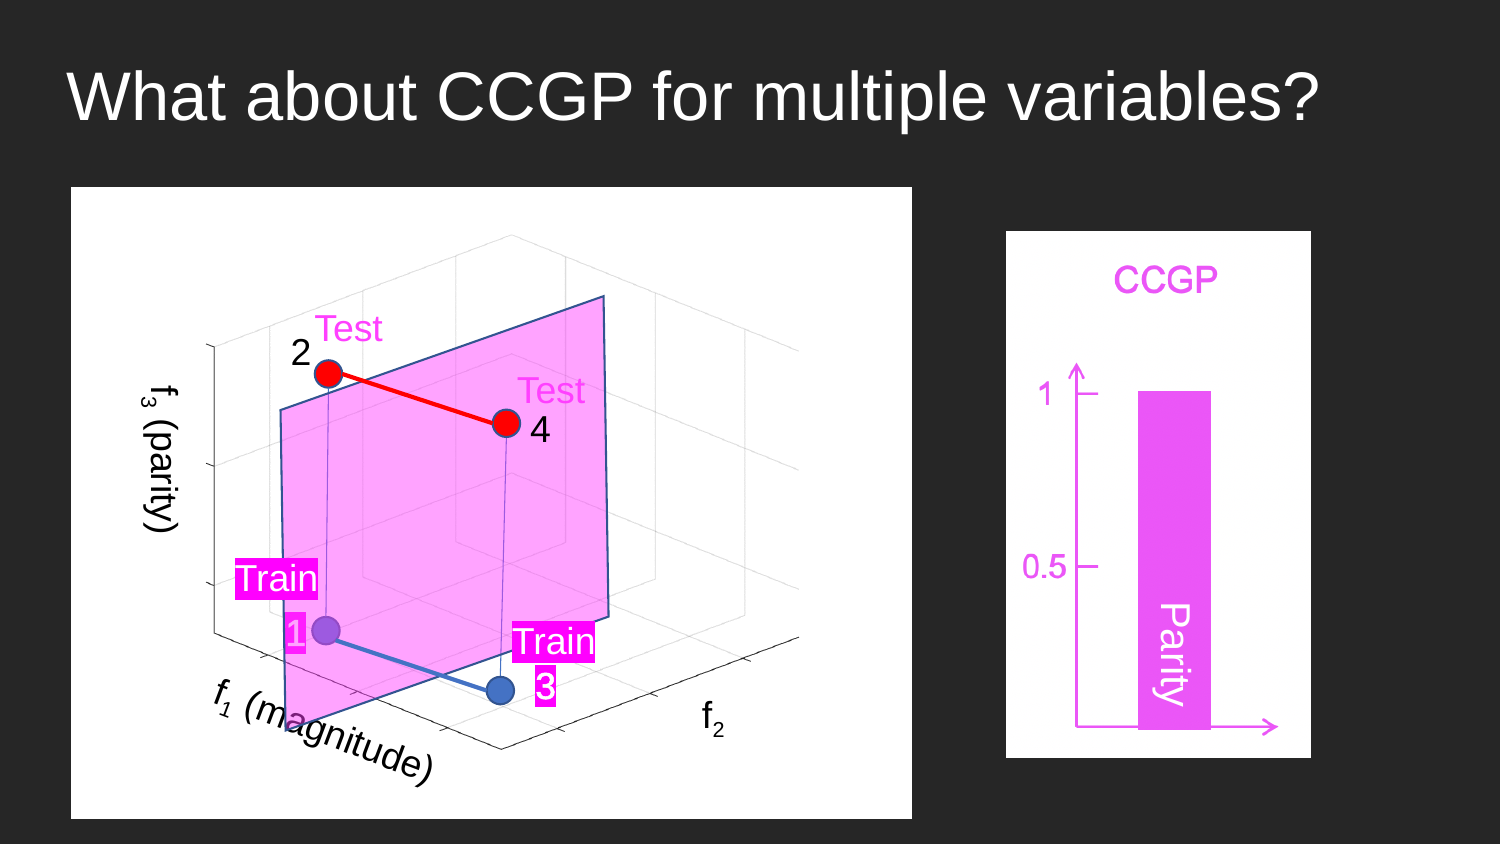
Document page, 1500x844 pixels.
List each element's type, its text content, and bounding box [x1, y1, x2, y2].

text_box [1005, 231, 1311, 844]
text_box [335, 640, 487, 691]
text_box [325, 387, 329, 617]
title What about CCGP for multiple variables? [51, 16, 1449, 180]
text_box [71, 187, 912, 819]
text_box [500, 436, 507, 677]
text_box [342, 373, 493, 424]
